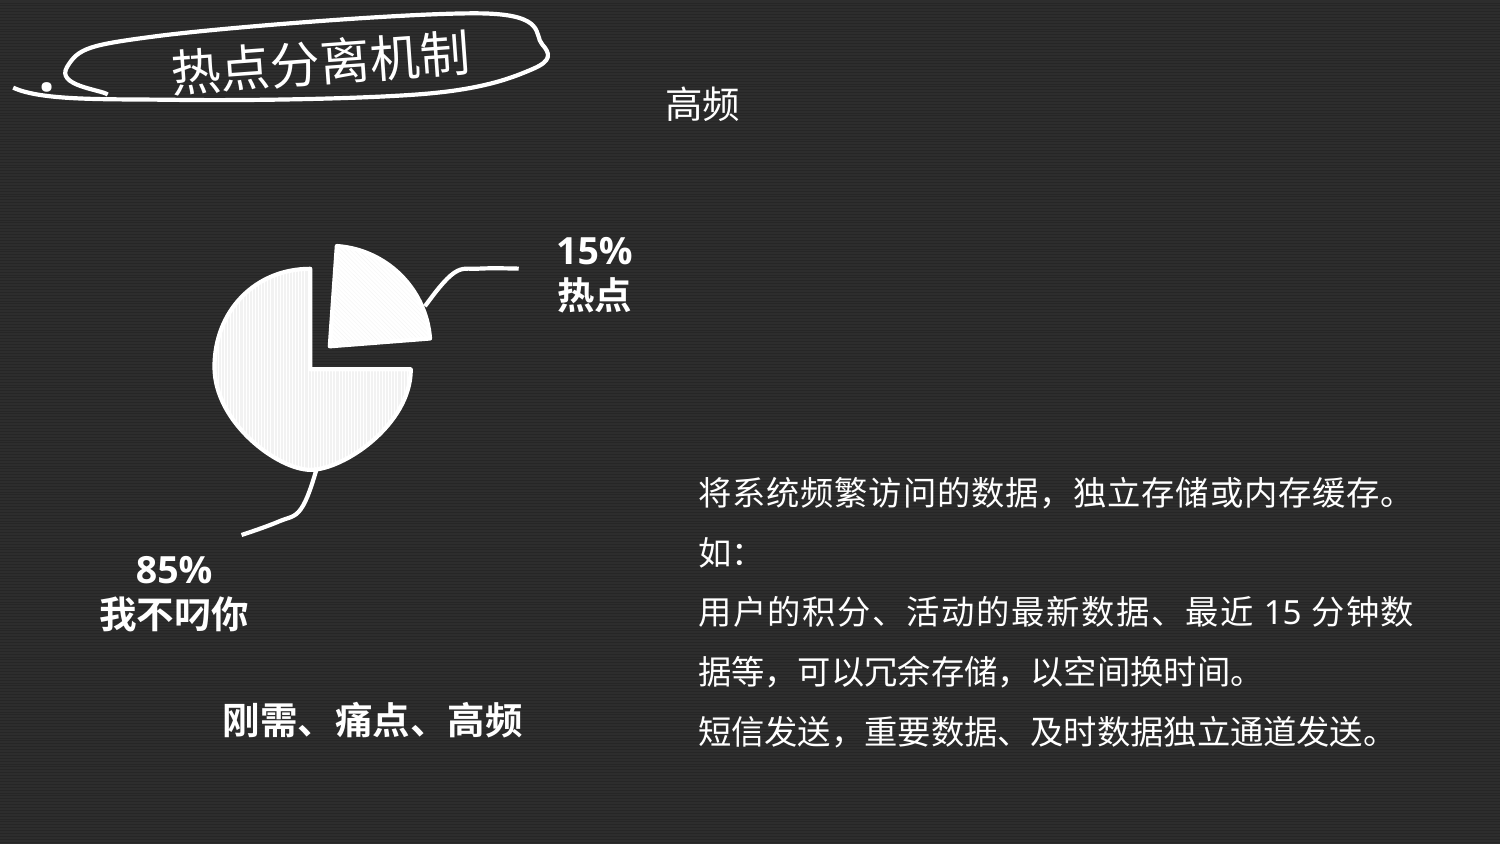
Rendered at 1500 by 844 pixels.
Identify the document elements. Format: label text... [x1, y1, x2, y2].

text_box [327, 243, 433, 349]
text_box 刚需、痛点、高频 [206, 689, 539, 750]
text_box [12, 13, 549, 112]
text_box [423, 266, 486, 308]
text_box 高频 [650, 51, 1028, 134]
text_box [212, 266, 413, 472]
text_box [240, 467, 320, 537]
text_box 将系统频繁访问的数据，独立存储或内存缓存。如： 用户的积分、活动的最新数据、最近15分钟数据等，可以冗余存储，以空间换时间。 短信发送，重要数据、及时数据独立通道发送。 [683, 444, 1429, 759]
text_box 85% 我不叼你 [53, 538, 296, 644]
text_box 15% 热点 [486, 219, 703, 325]
